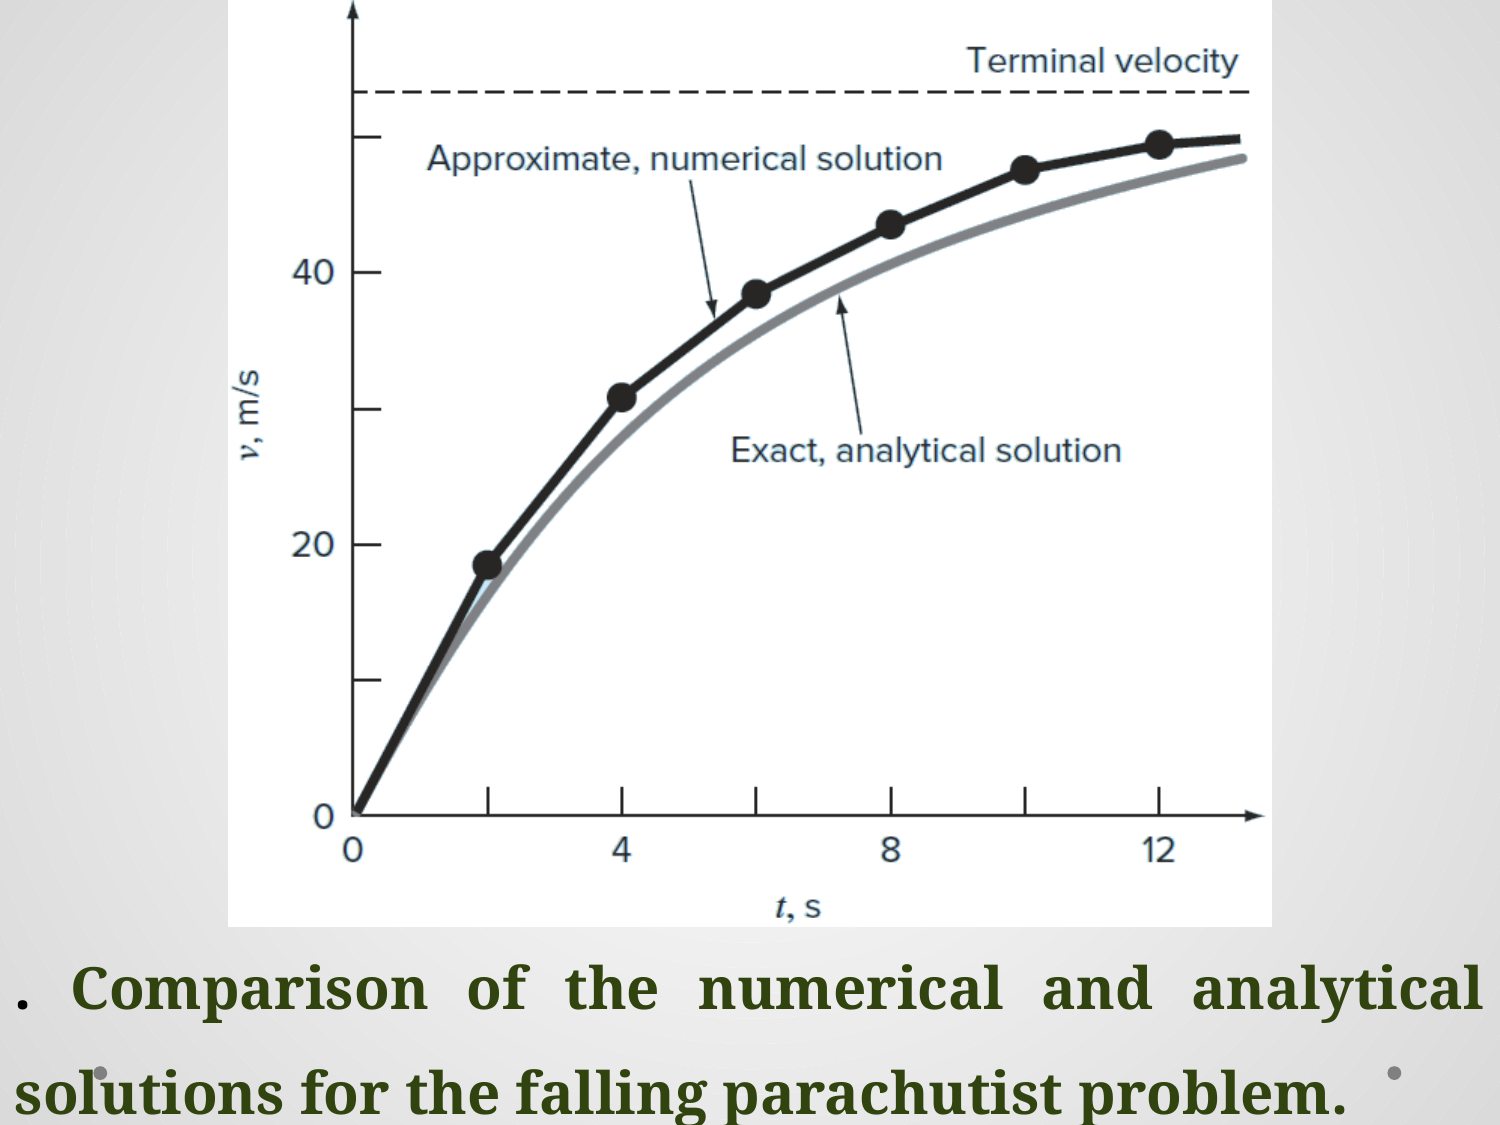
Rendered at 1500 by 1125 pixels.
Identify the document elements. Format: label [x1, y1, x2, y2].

picture [228, 0, 1272, 927]
